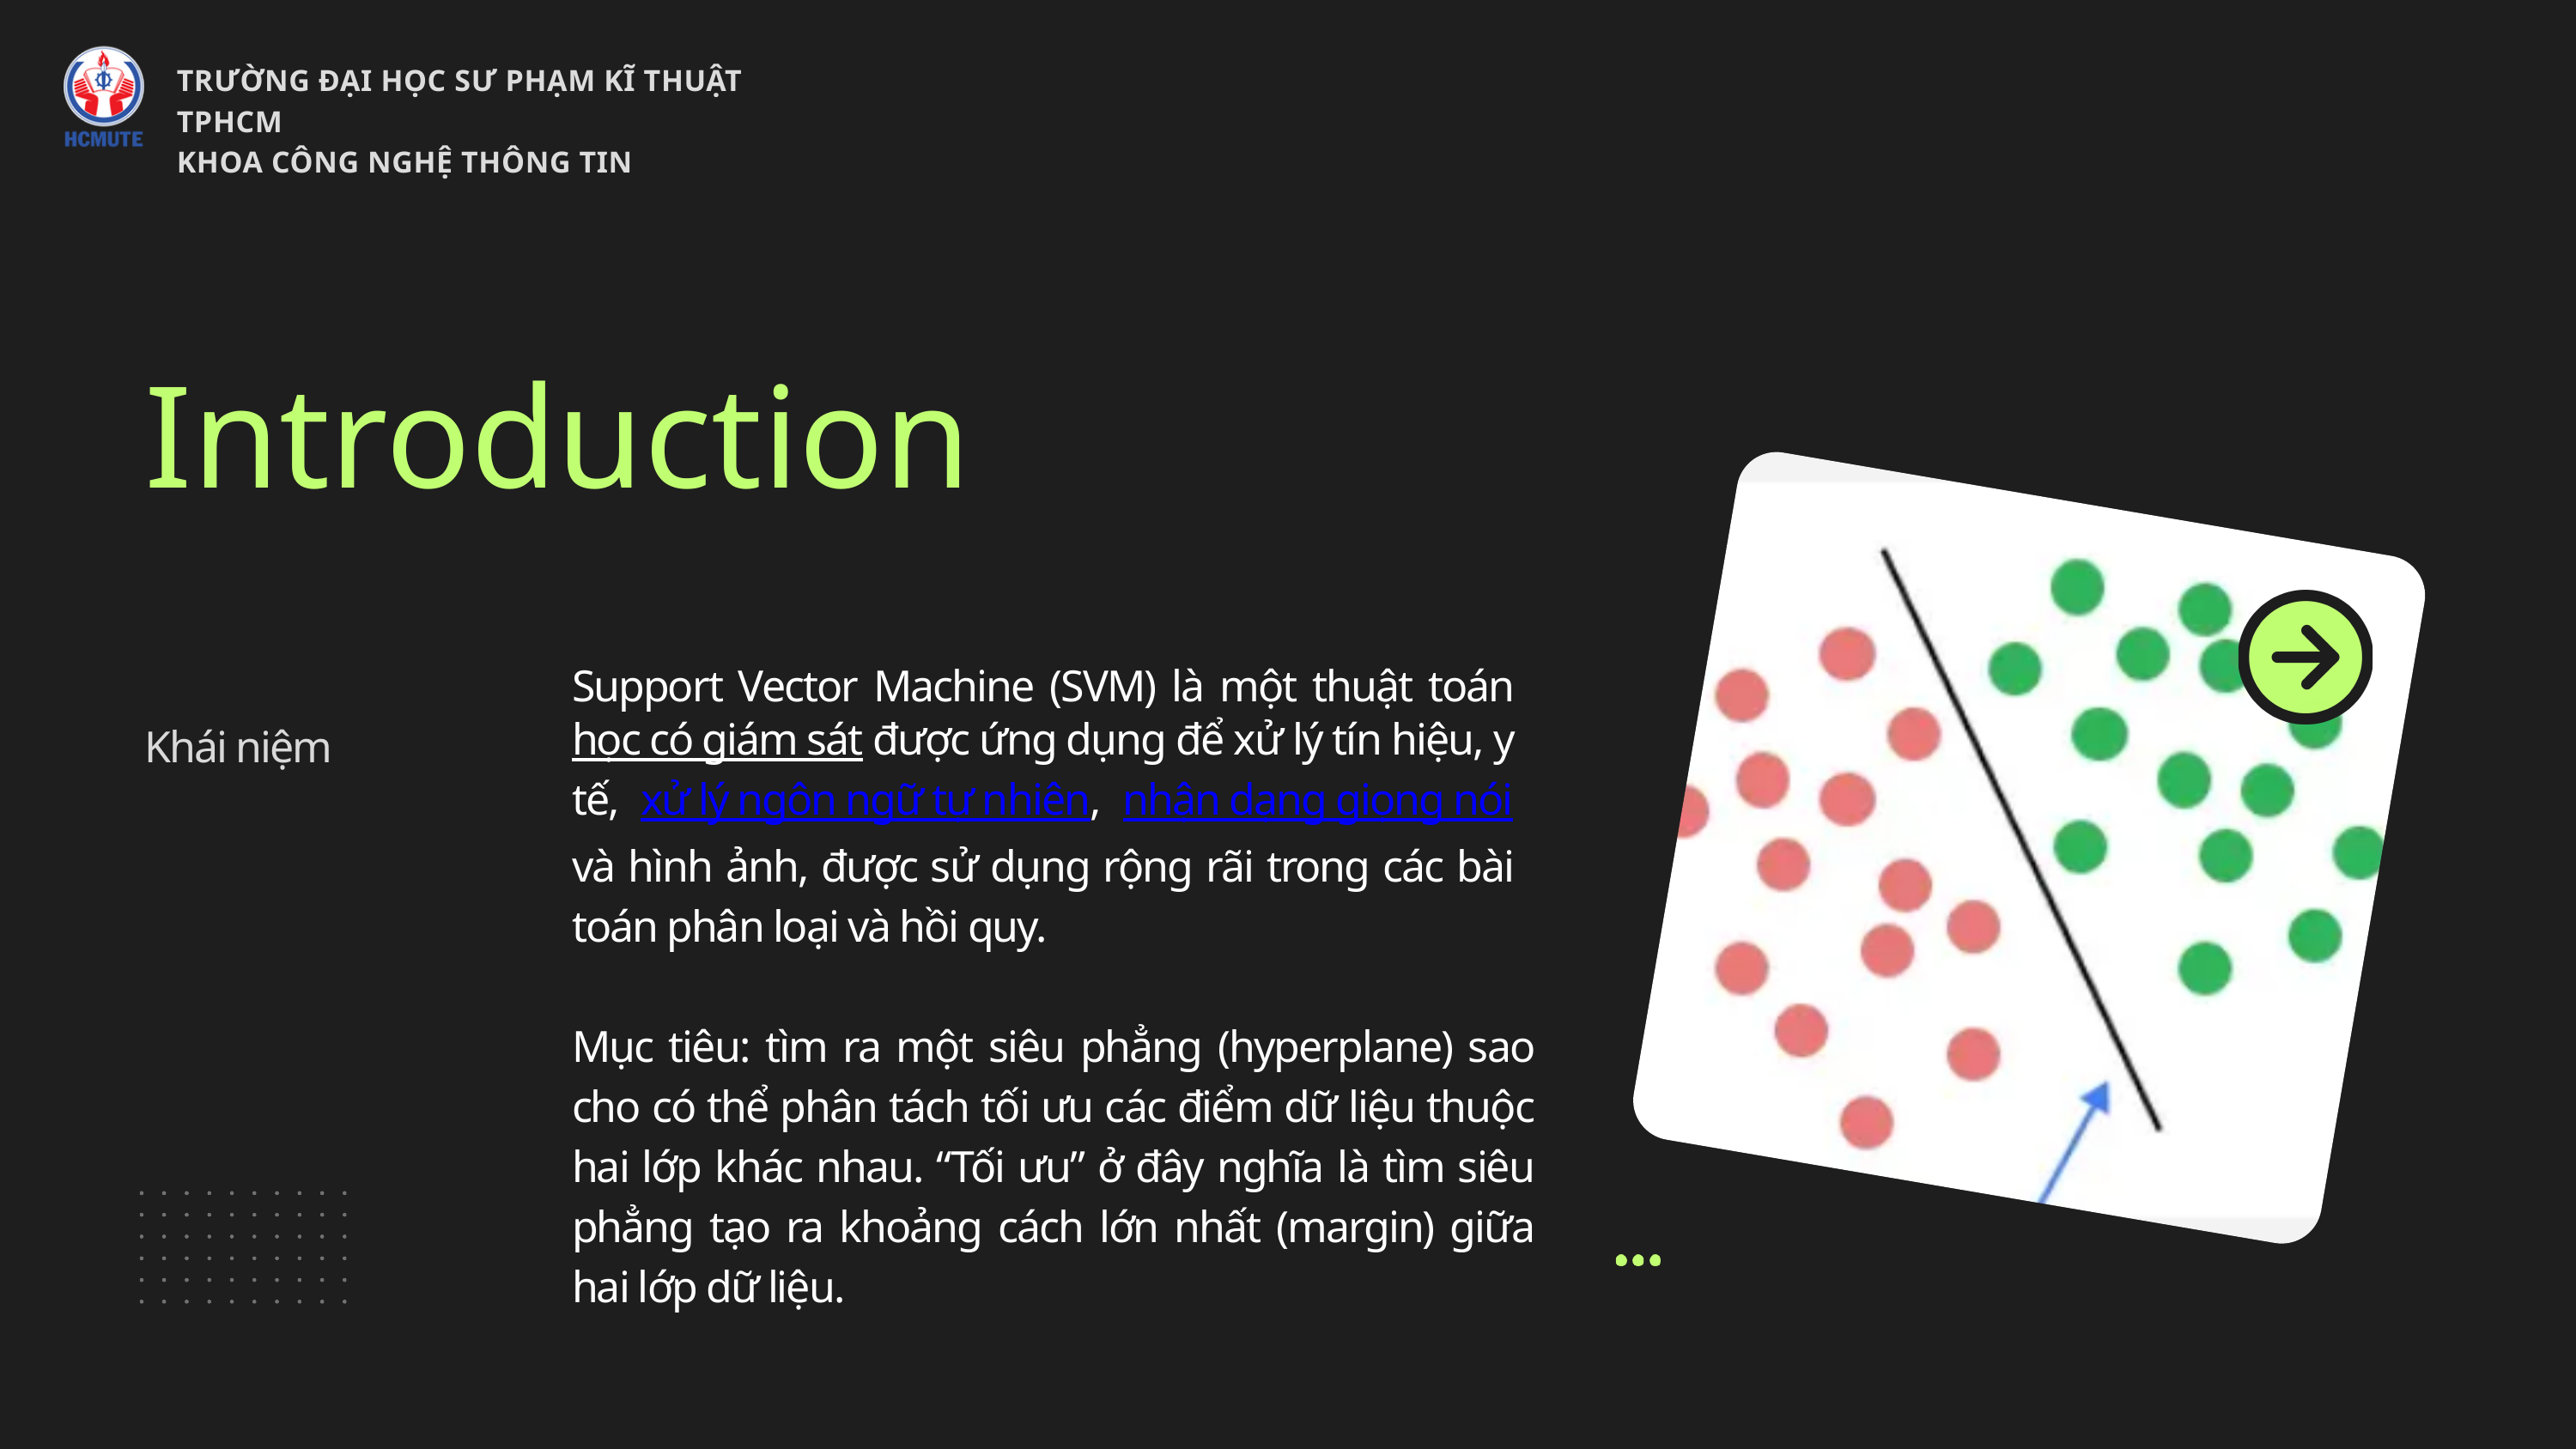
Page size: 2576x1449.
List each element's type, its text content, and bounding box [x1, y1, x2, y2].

text_box Khái niệm [144, 711, 627, 772]
picture [2379, 554, 2426, 873]
picture [1633, 824, 1680, 1143]
text_box Mục tiêu: tìm ra một siêu phẳng (hyperplane) sao cho có thể phân tách tối ưu các điểm dữ liệu thuộc hai lớp khác nhau. “Tối ưu” ở đây nghĩa là tìm siêu phẳng tạo ra khoảng cách lớn nhất (margin) giữa hai lớp dữ liệu. [572, 1010, 1534, 1312]
text_box Introduction [144, 390, 1616, 517]
picture [2002, 1197, 2324, 1244]
text_box Support Vector Machine (SVM) là một thuật toán học có giám sát được ứng dụng để xử lý tín hiệu, y tế, xử lý ngôn ngữ tự nhiên, nhận dạng giọng nói và hình ảnh, được sử dụng rộng rãi trong các bài toán phân loại và hồi quy. [571, 650, 1514, 1011]
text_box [1680, 499, 2379, 1197]
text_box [39, 31, 811, 162]
text_box [1615, 1254, 1661, 1266]
text_box [139, 1191, 347, 1304]
picture [1735, 452, 2055, 499]
